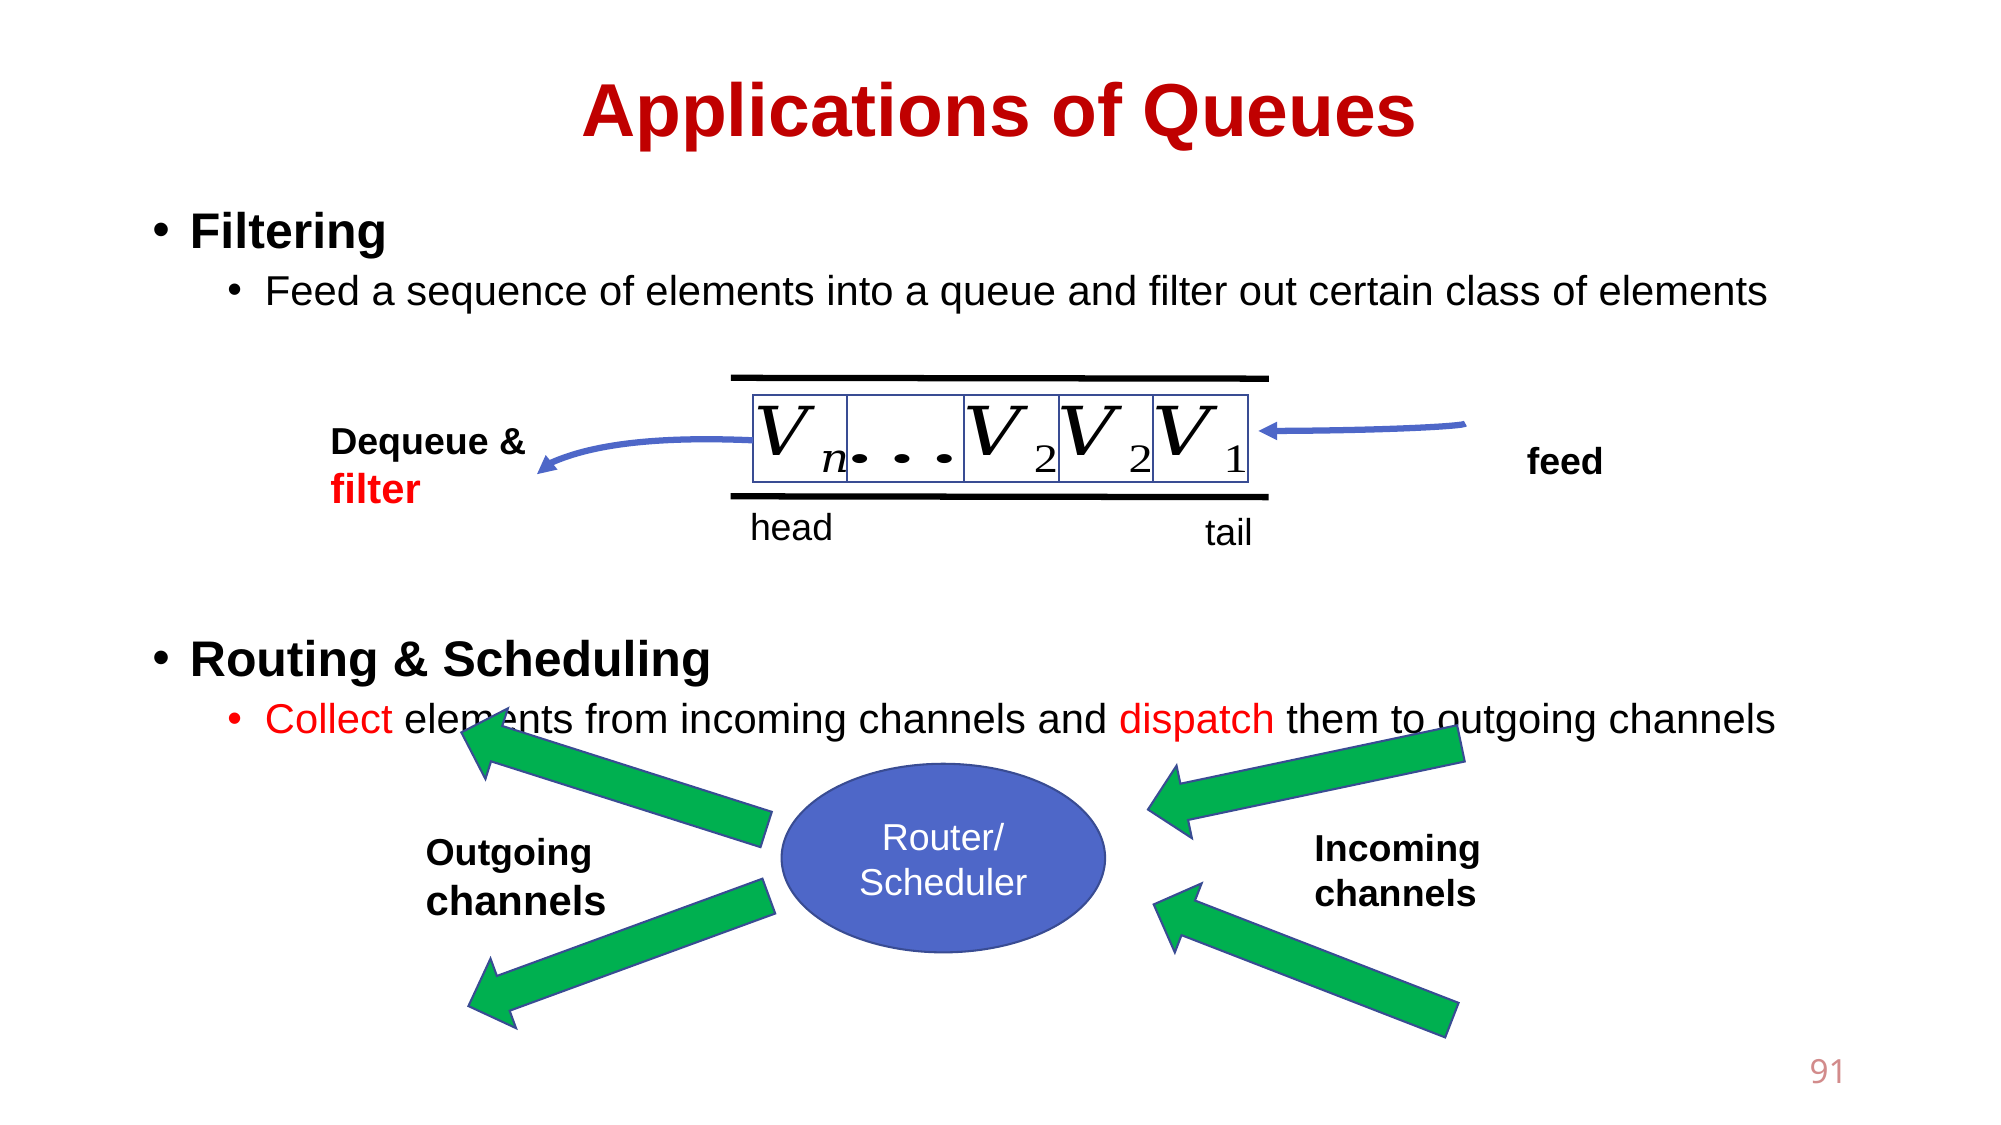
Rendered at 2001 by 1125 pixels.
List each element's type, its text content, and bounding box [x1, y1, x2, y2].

text_box [568, 438, 754, 470]
text_box [459, 706, 774, 849]
text_box feed [1512, 429, 1765, 490]
text_box Incoming channels [1299, 816, 1552, 922]
title Applications of Queues [137, 59, 1863, 166]
text_box Dequeue & filter [315, 409, 568, 520]
text_box head [735, 495, 869, 555]
text_box tail [1190, 500, 1285, 560]
text_box Outgoing channels [410, 816, 664, 932]
text_box [1258, 423, 1466, 438]
slide_number 91 [1412, 1042, 1863, 1103]
list Filtering Feed a sequence of elements into a queue and filter out certain class of elements Routing & Scheduling Collect elements from incoming channels and dispatch them to outgoing channels [137, 197, 1863, 1025]
text_box Router/ Scheduler [780, 762, 1107, 954]
text_box [1146, 724, 1466, 841]
text_box [1152, 881, 1460, 1039]
text_box [467, 877, 777, 1031]
